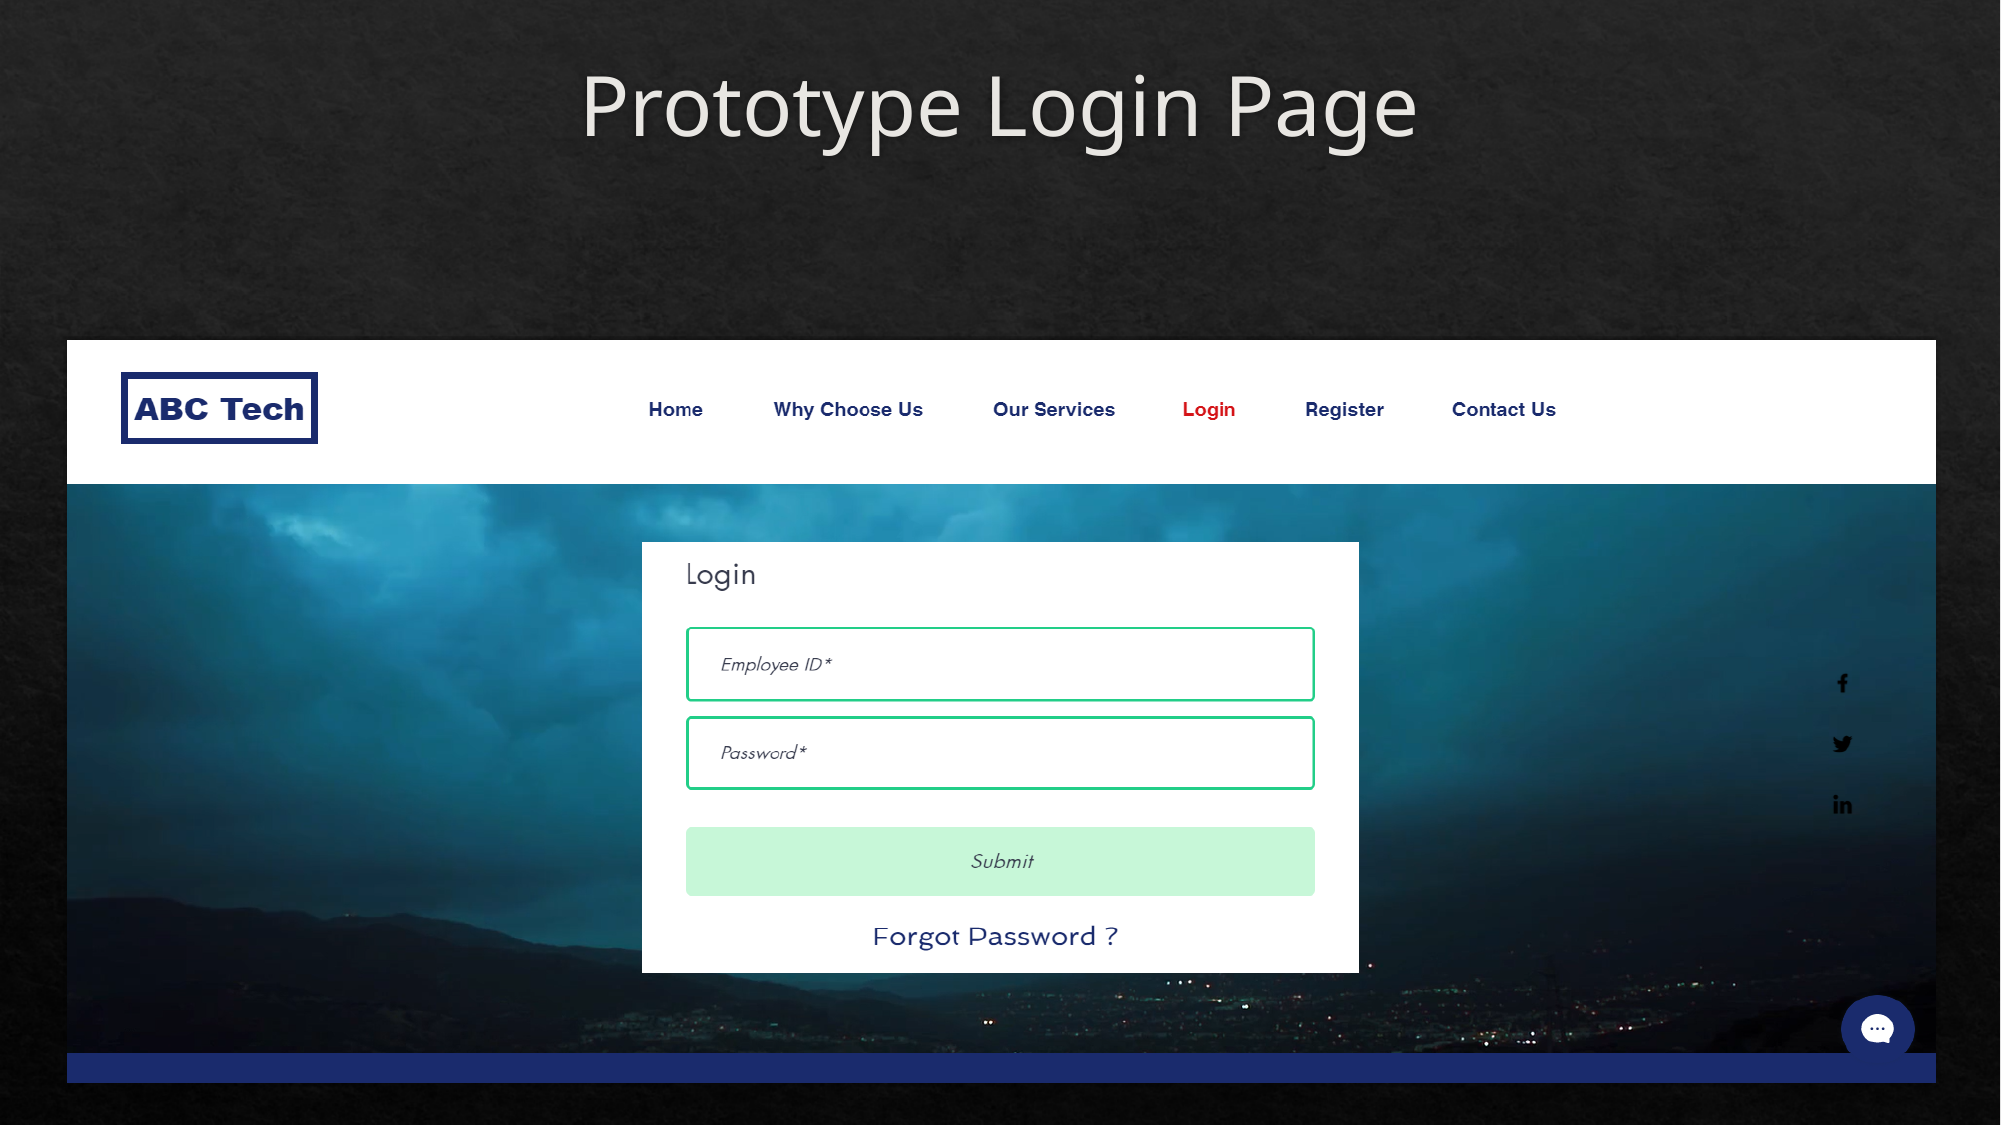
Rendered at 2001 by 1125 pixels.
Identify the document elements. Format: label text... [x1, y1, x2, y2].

title Prototype Login Page [150, 0, 1850, 207]
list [67, 340, 1937, 1083]
